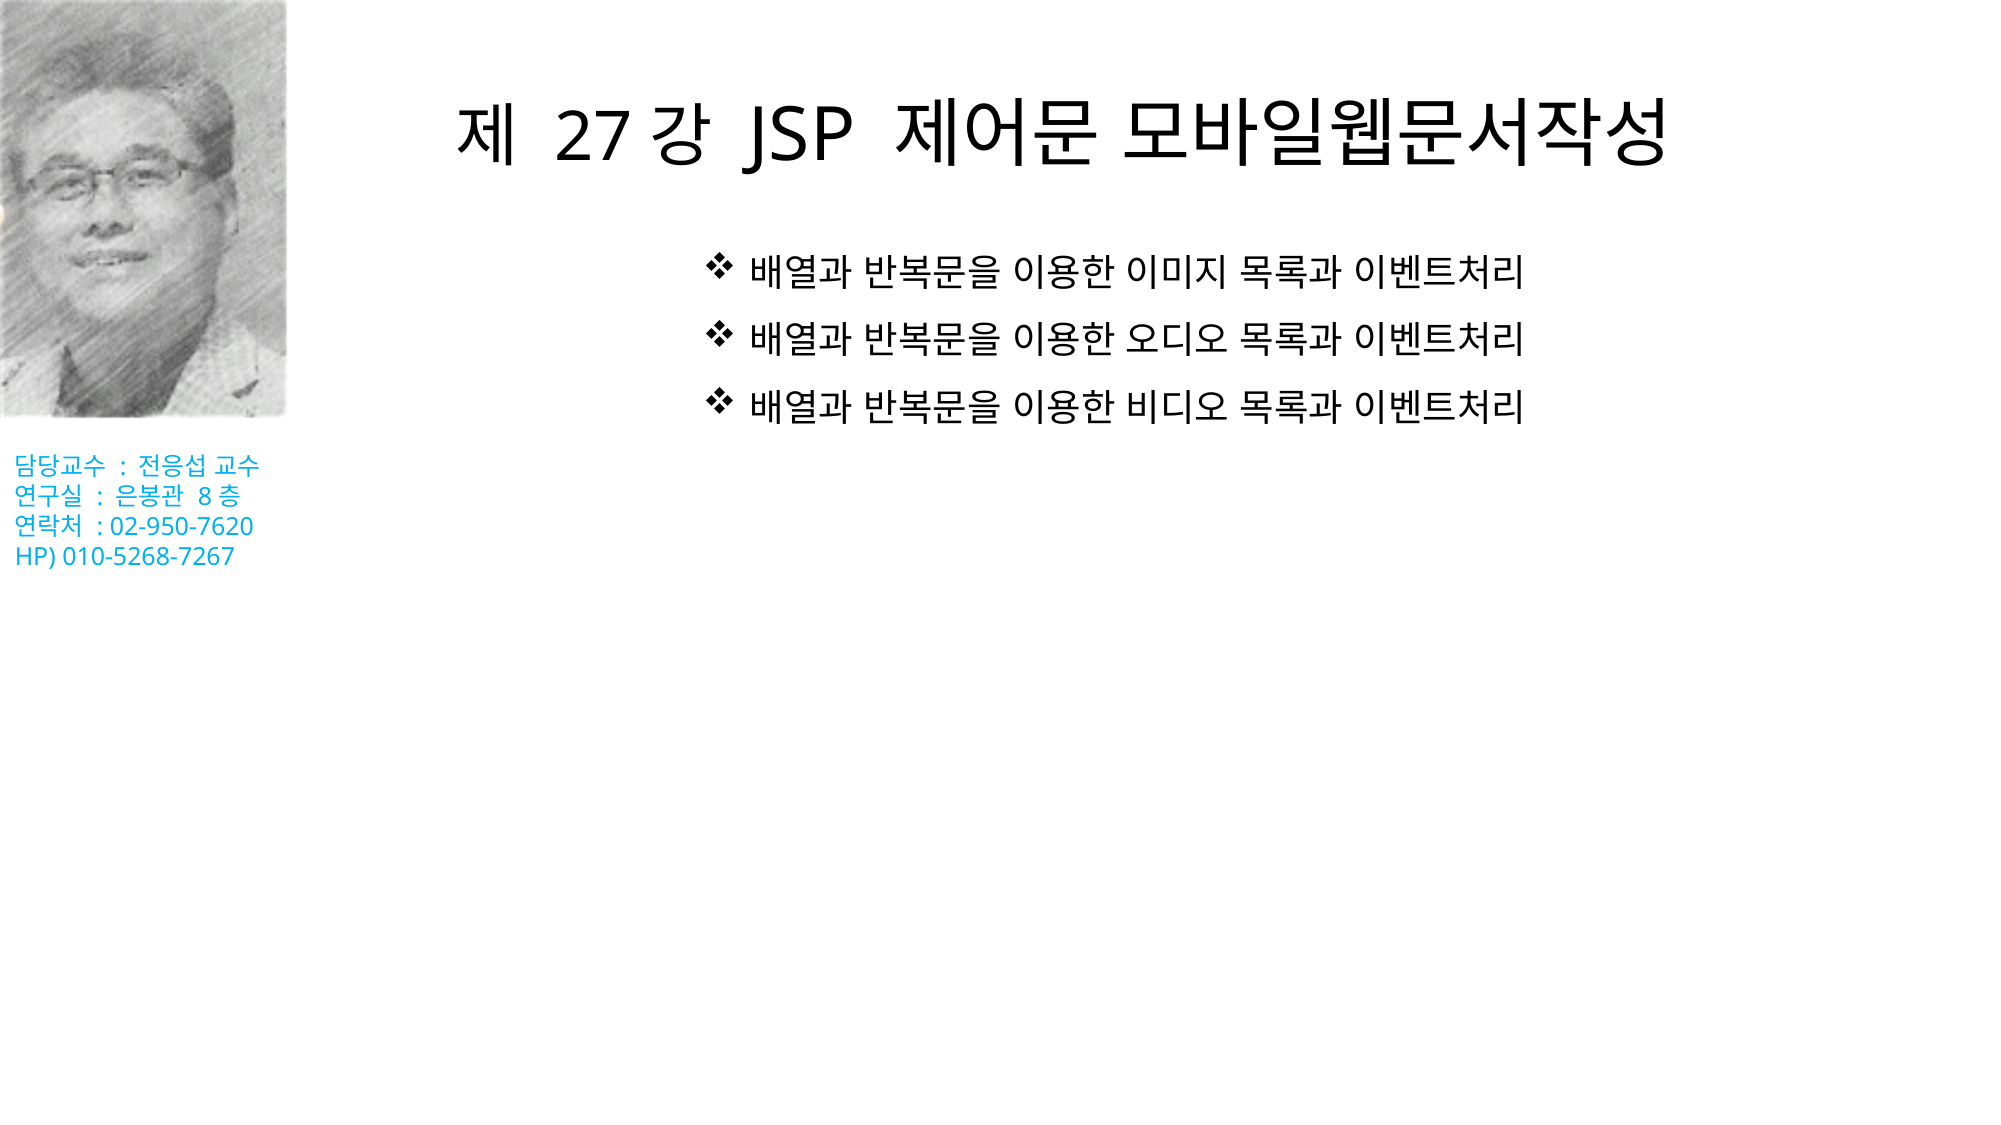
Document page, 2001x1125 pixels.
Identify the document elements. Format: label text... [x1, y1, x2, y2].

title 제 27강 JSP 제어문 모바일웹문서작성 [381, 62, 1748, 185]
picture [0, 0, 289, 421]
text_box 배열과 반복문을 이용한 이미지 목록과 이벤트처리 배열과 반복문을 이용한 오디오 목록과 이벤트처리 배열과 반복문을 이용한 비디오 목록과 이벤트처리 [688, 218, 1689, 436]
text_box 담당교수 : 전응섭 교수 연구실 : 은봉관 8층 연락처 : 02-950-7620 HP) 010-5268-7267 [0, 443, 342, 578]
